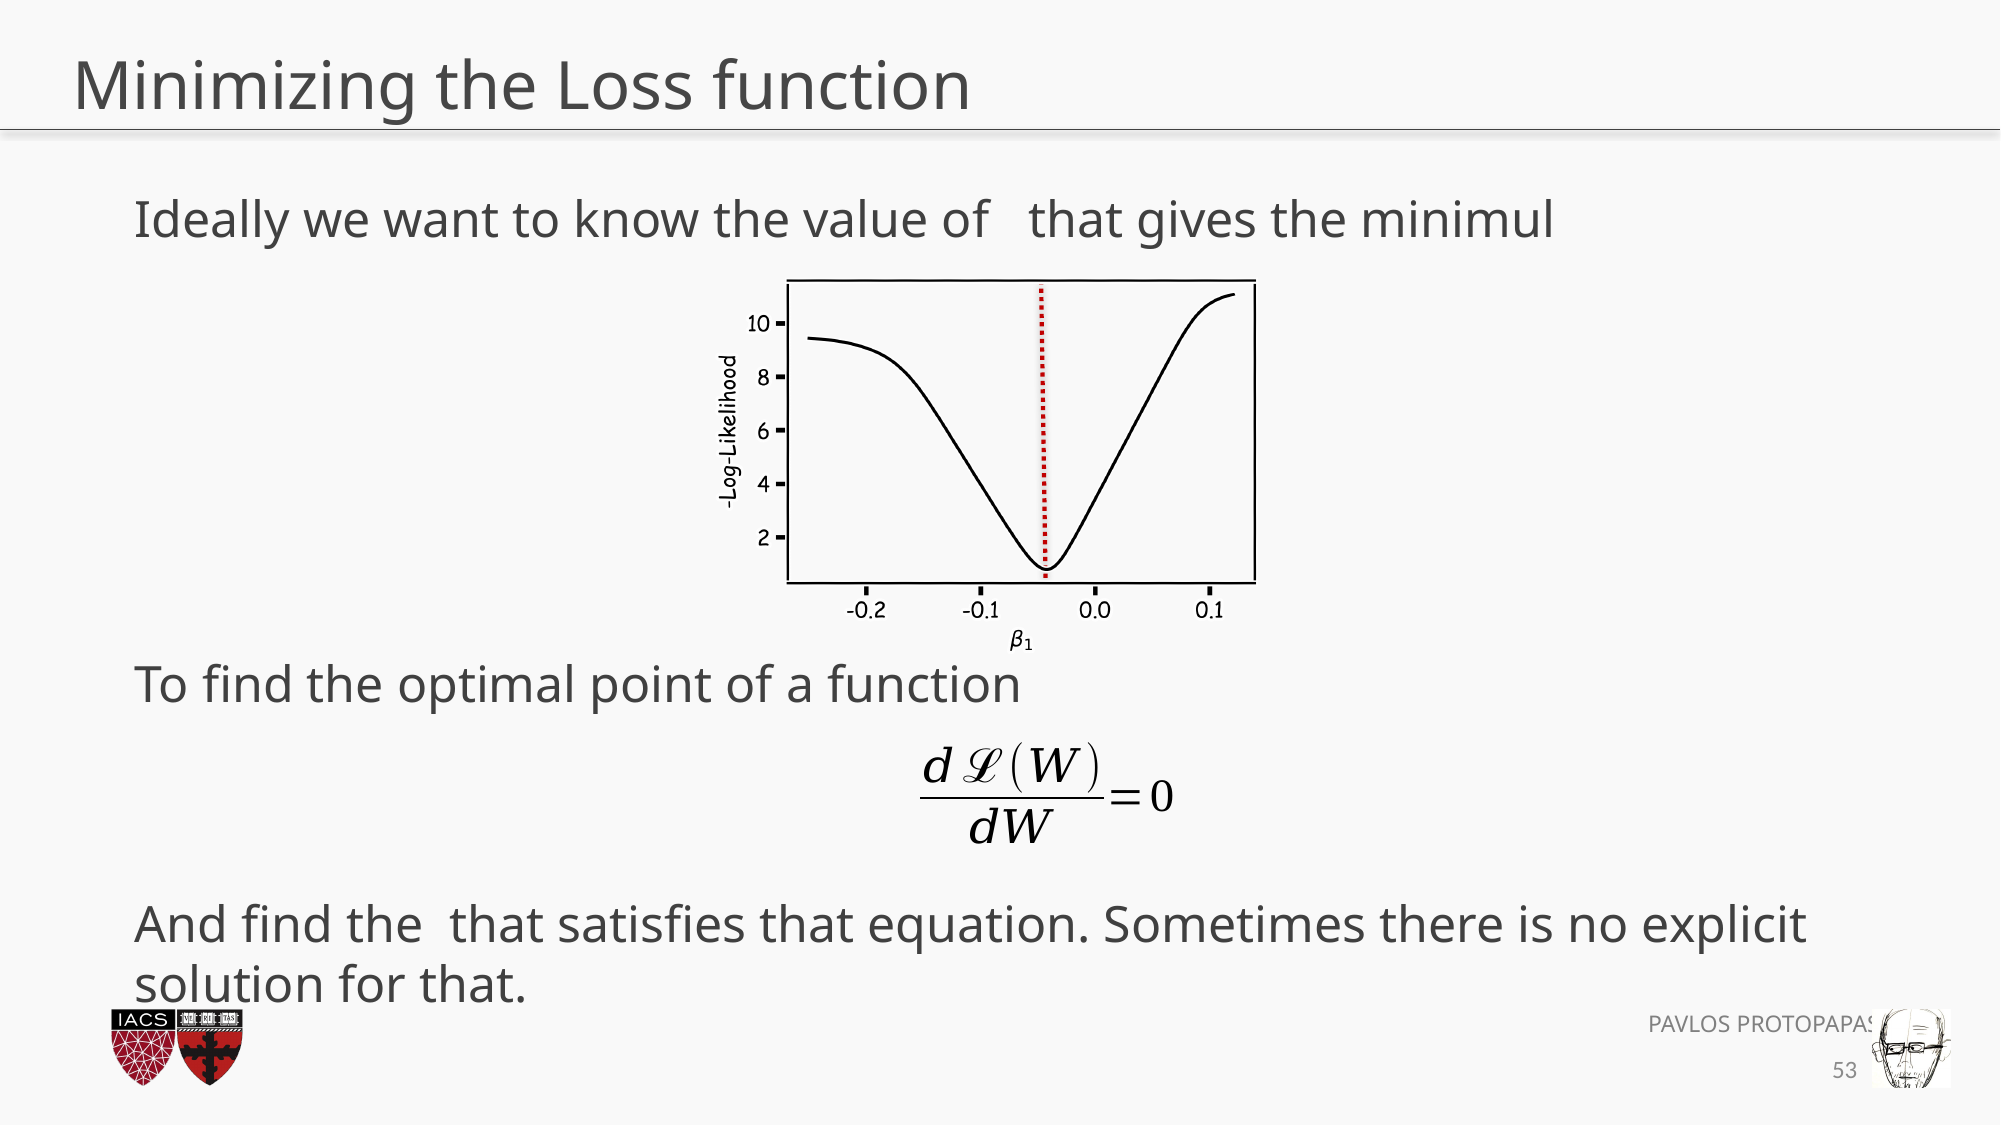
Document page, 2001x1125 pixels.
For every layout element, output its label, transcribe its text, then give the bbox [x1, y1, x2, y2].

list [681, 226, 1349, 672]
title Minimizing the Loss function [57, 35, 1943, 162]
slide_number 53 [1405, 1038, 1873, 1099]
picture [1872, 1009, 1951, 1088]
picture [109, 1009, 243, 1086]
